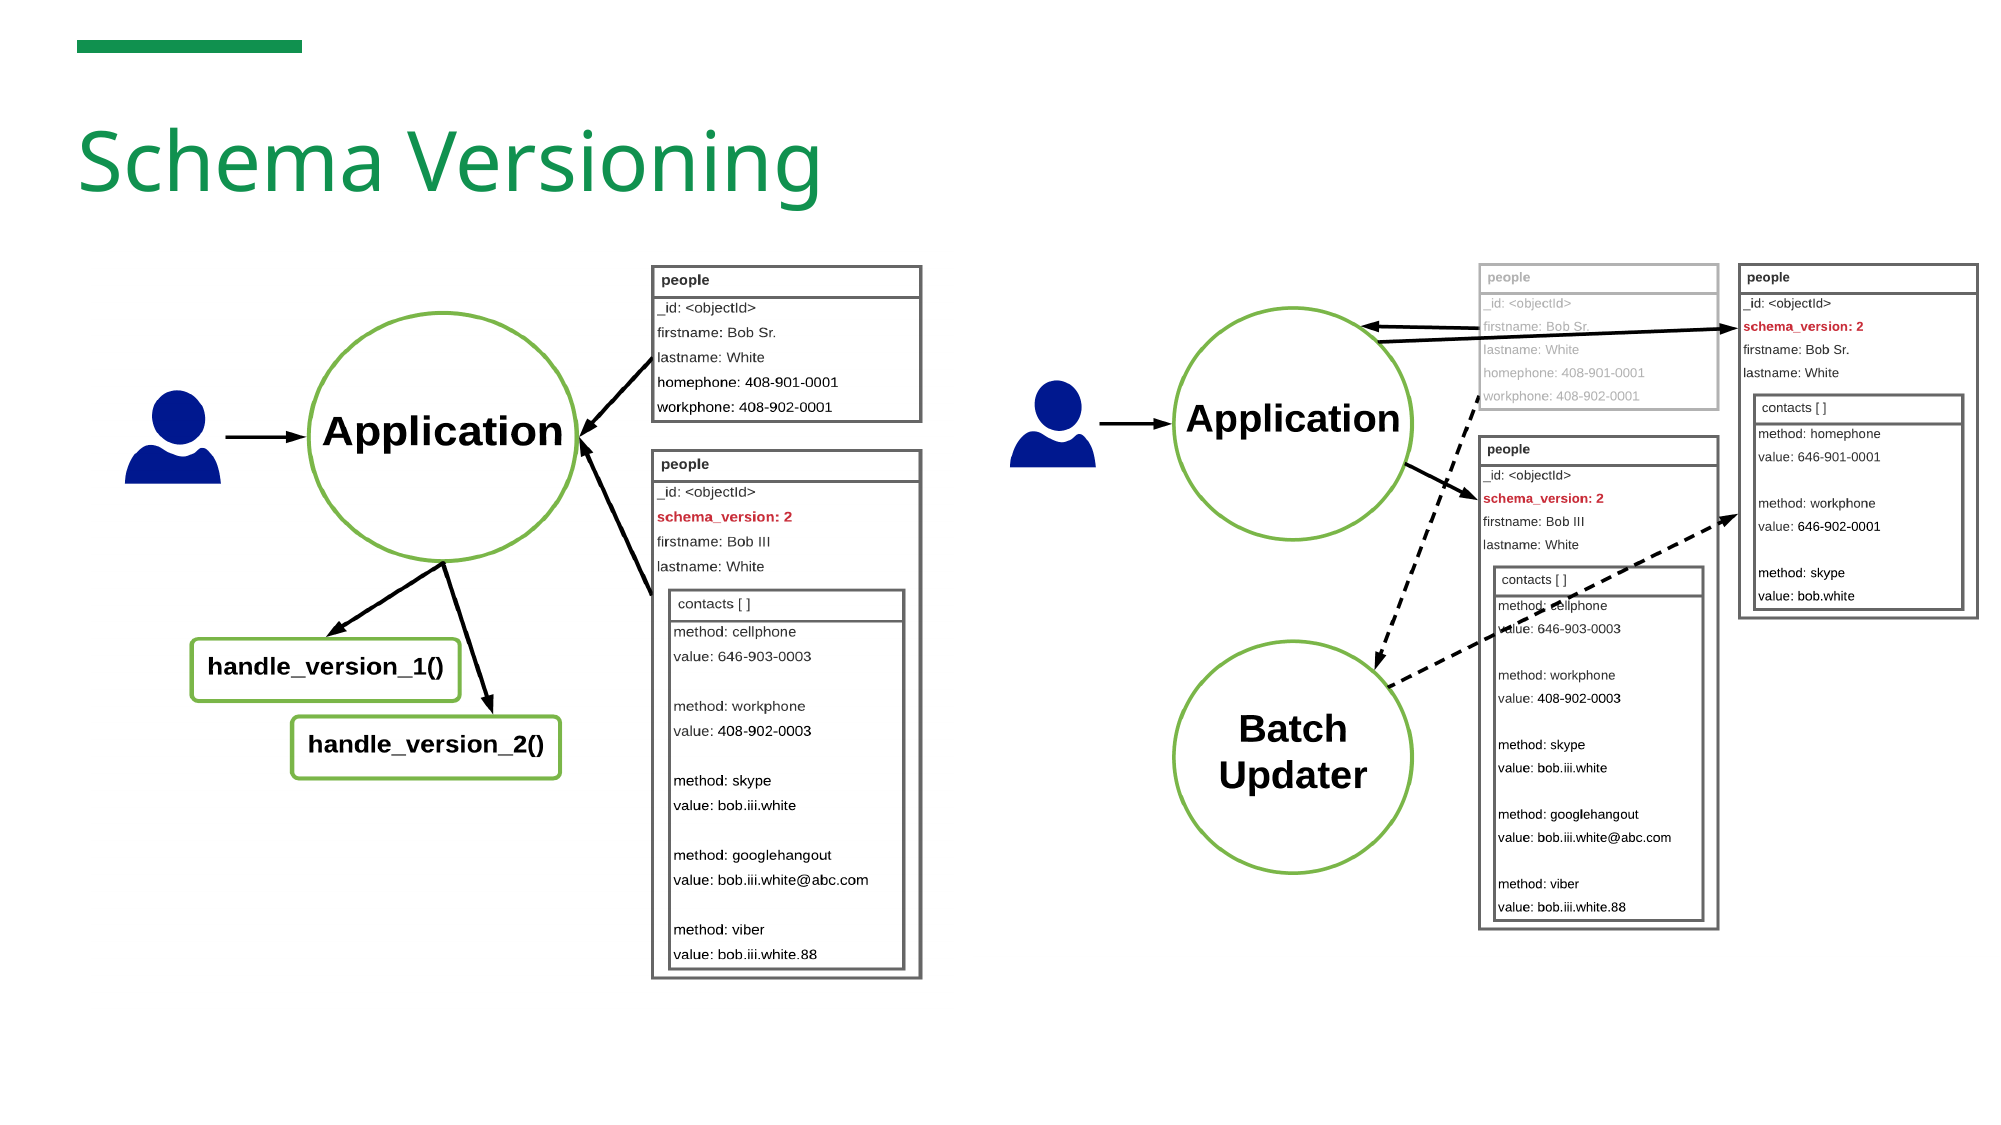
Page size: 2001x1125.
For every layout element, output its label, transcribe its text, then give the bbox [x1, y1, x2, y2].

picture [90, 234, 954, 1009]
picture [973, 234, 2000, 958]
title Schema Versioning [62, 0, 1788, 218]
